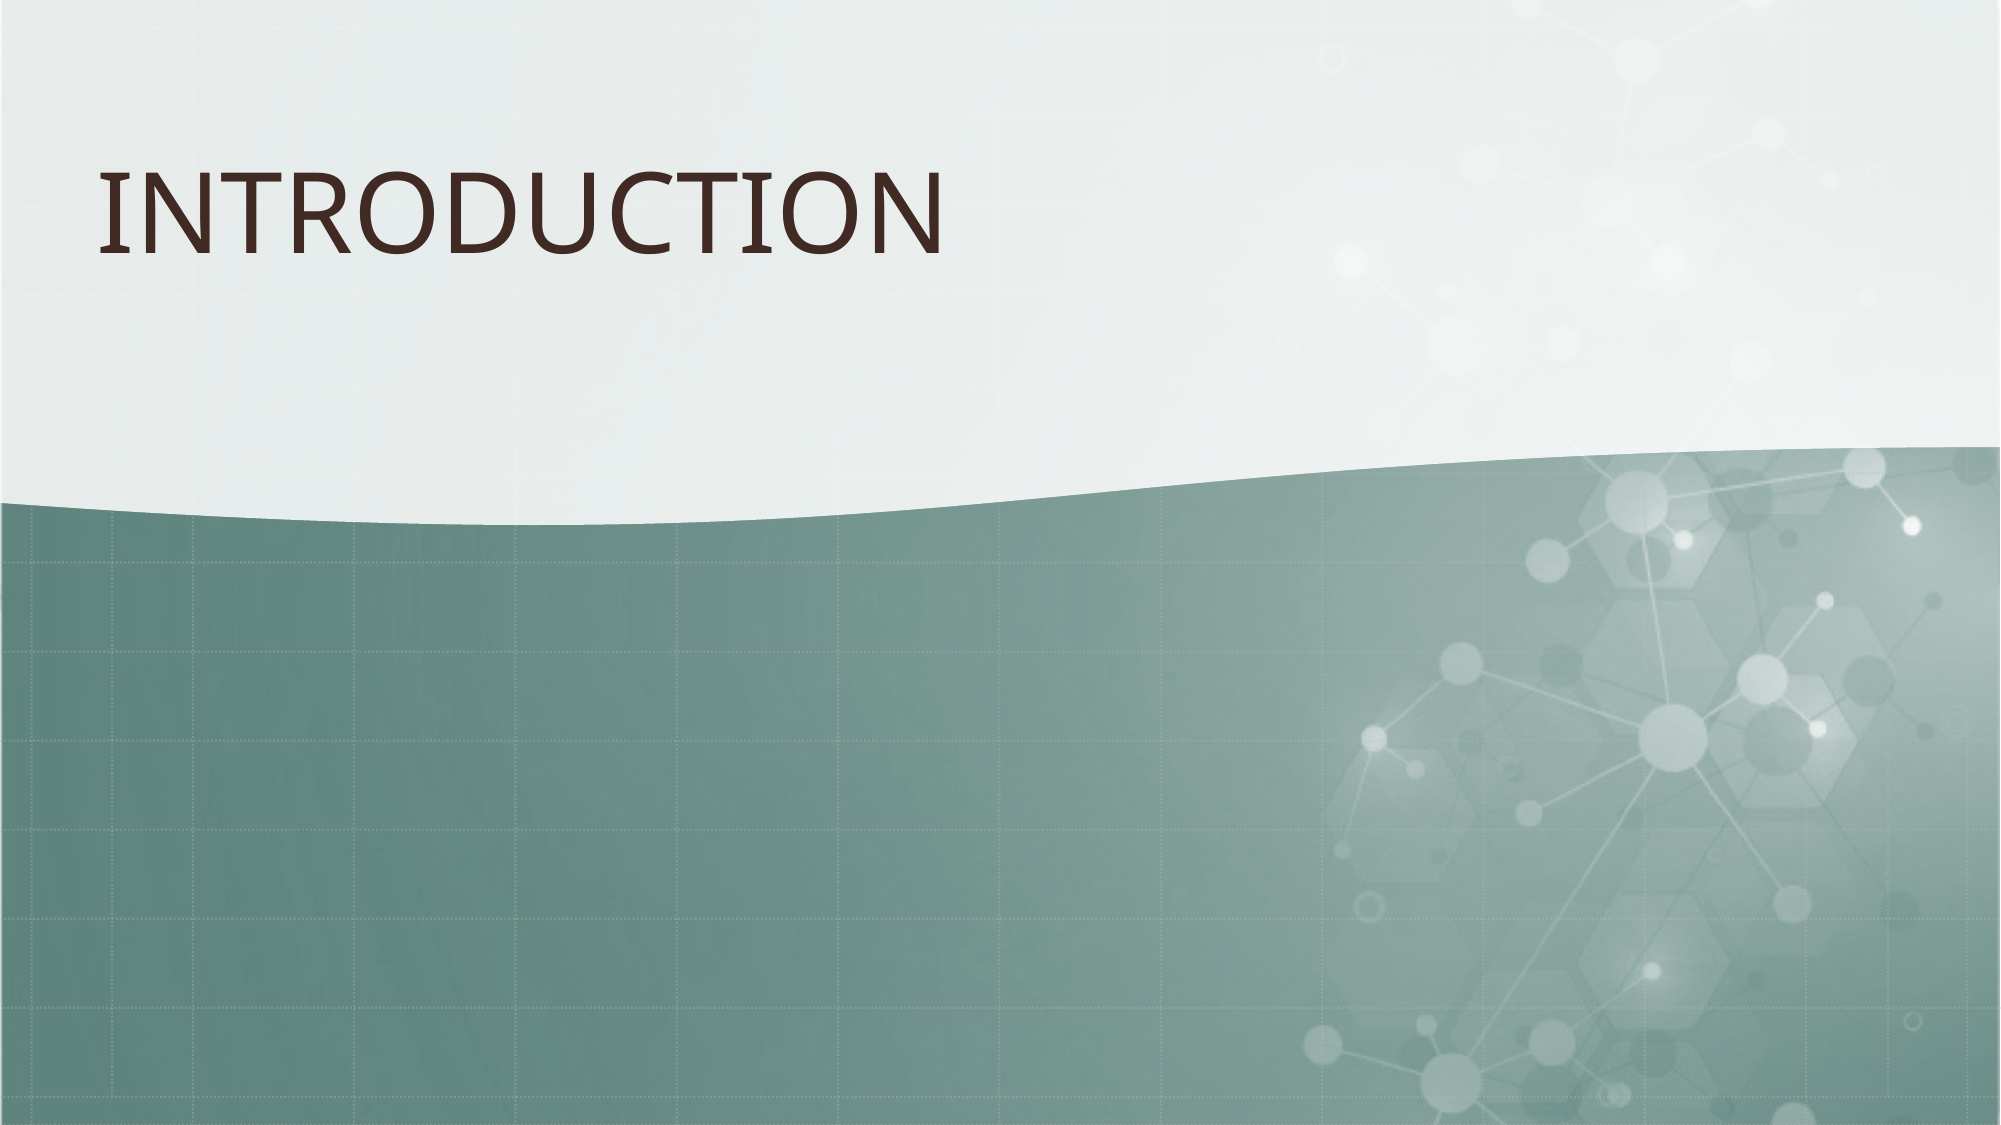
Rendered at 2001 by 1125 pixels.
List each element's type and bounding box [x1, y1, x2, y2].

text_box [0, 0, 2000, 1125]
